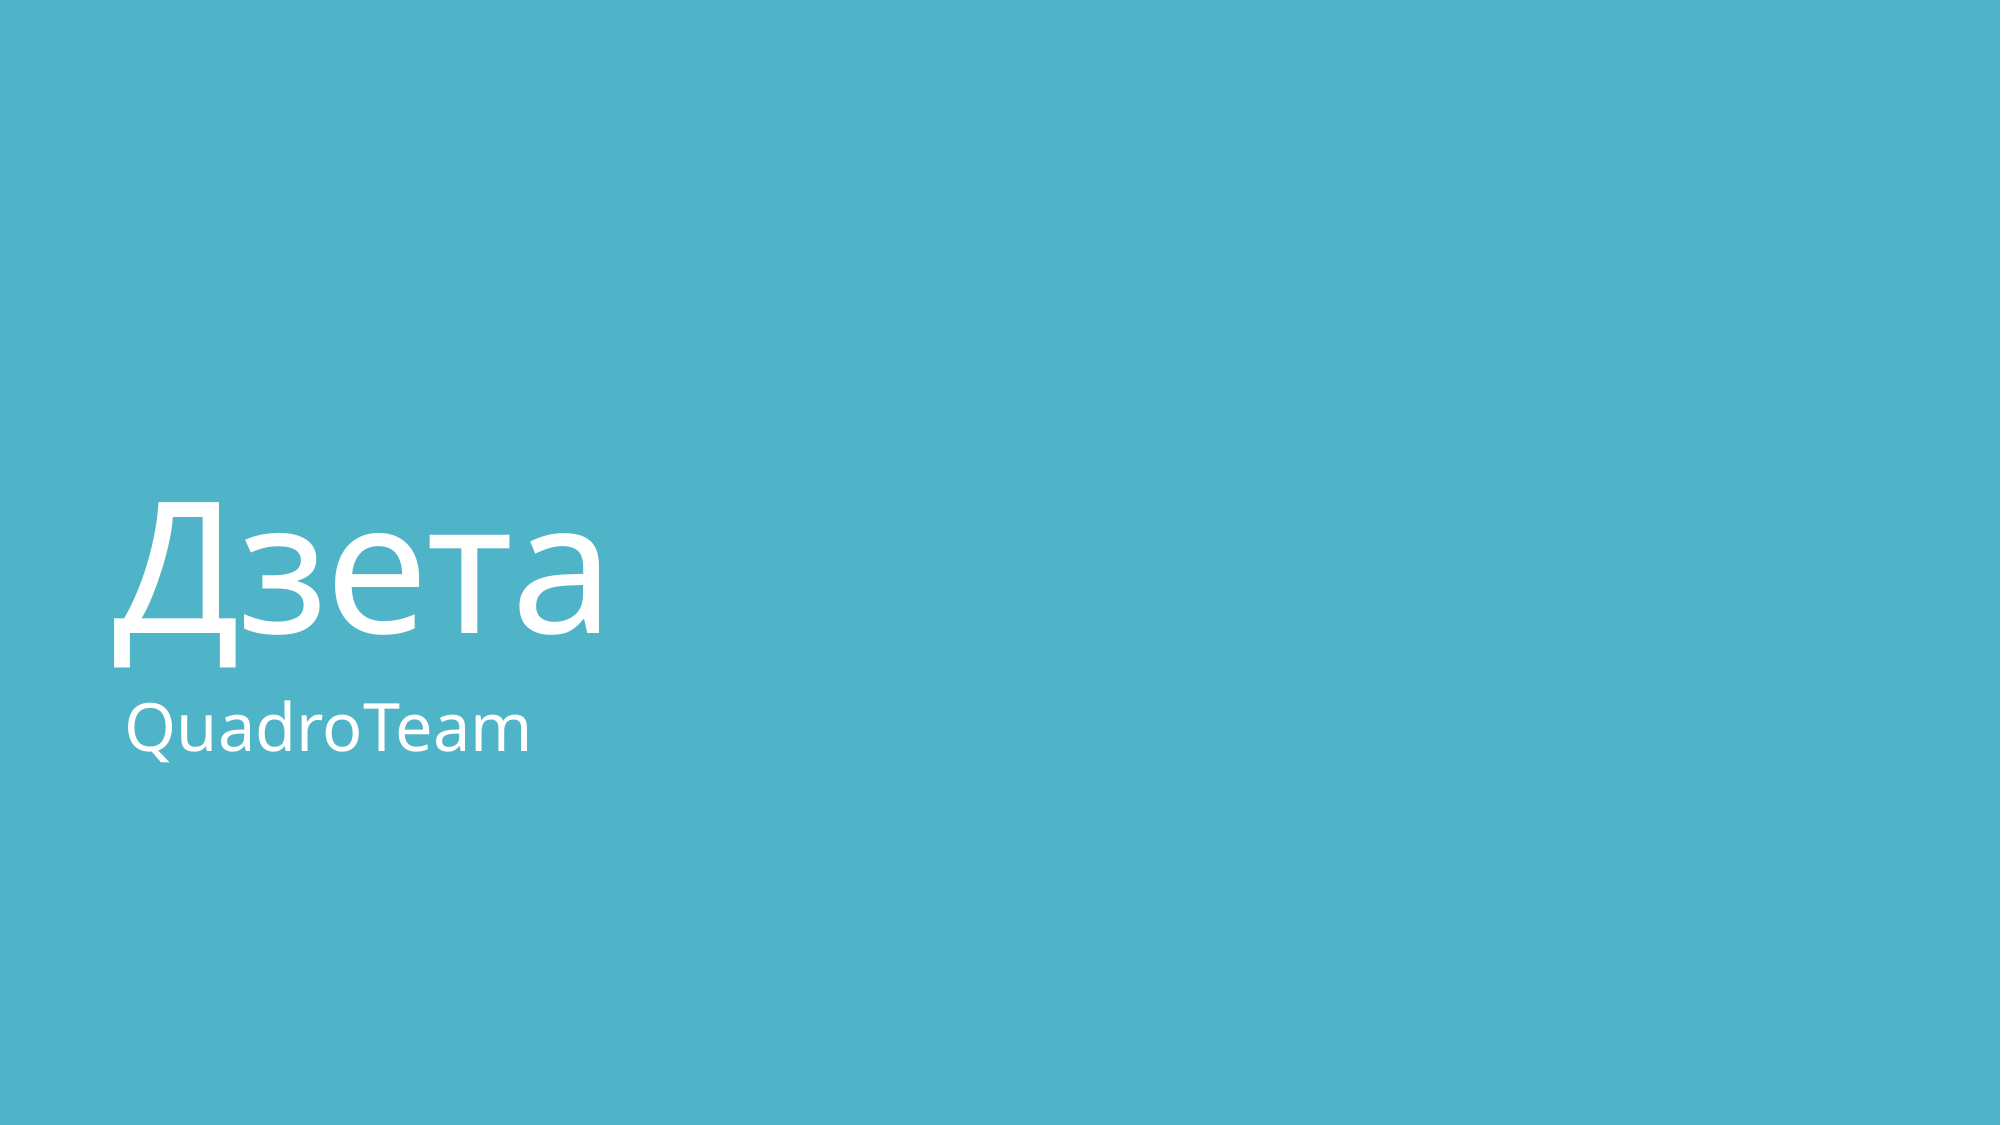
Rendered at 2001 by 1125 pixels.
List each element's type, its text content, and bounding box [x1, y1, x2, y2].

subtitle QuadroTeam [109, 690, 1624, 961]
title Дзета [98, 126, 1868, 677]
